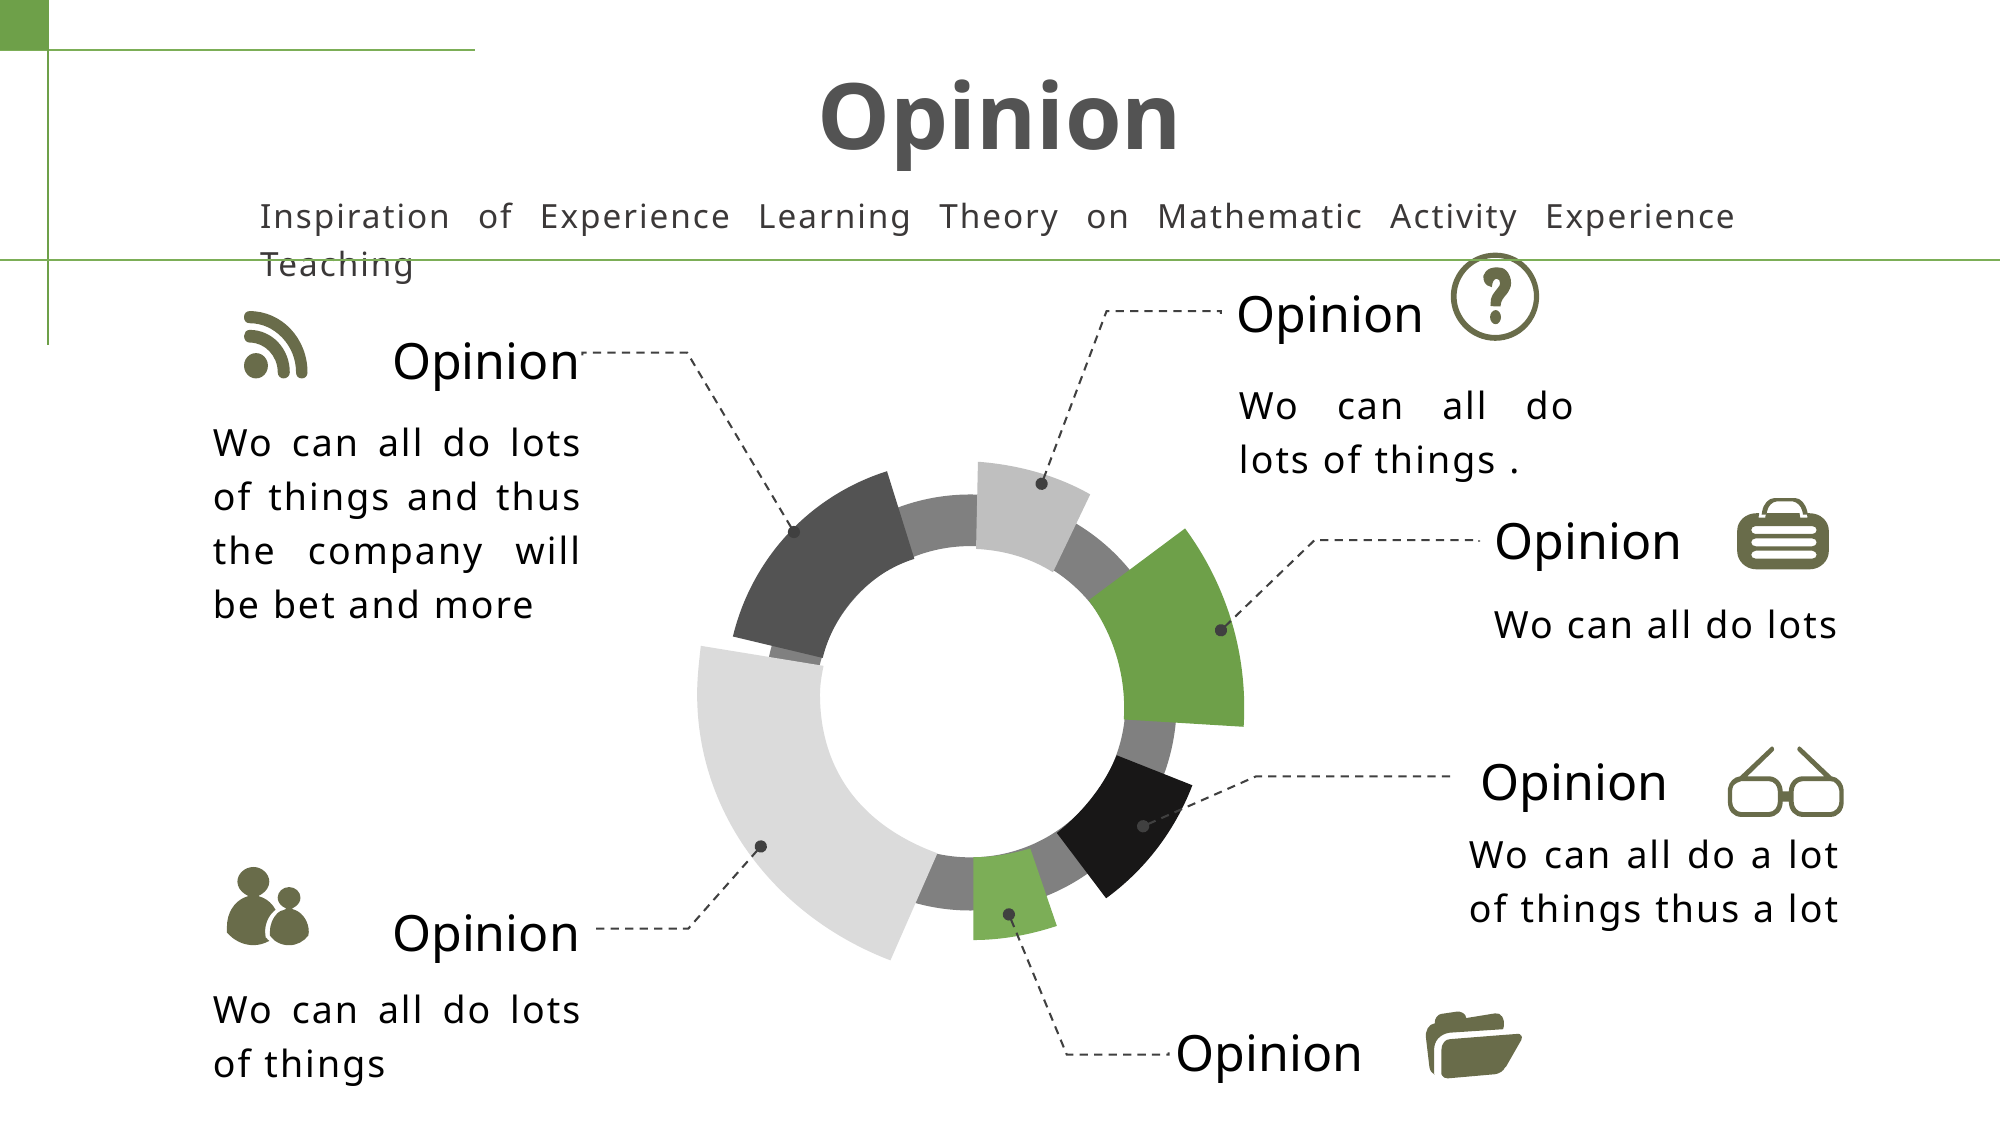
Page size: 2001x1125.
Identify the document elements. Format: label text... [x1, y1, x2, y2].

text_box Opinion [803, 50, 1197, 176]
text_box Inspiration of Experience Learning Theory on Mathematic Activity Experience Teaching [245, 180, 1755, 252]
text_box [118, 252, 1882, 259]
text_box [118, 260, 1882, 1094]
text_box [0, 0, 47, 49]
